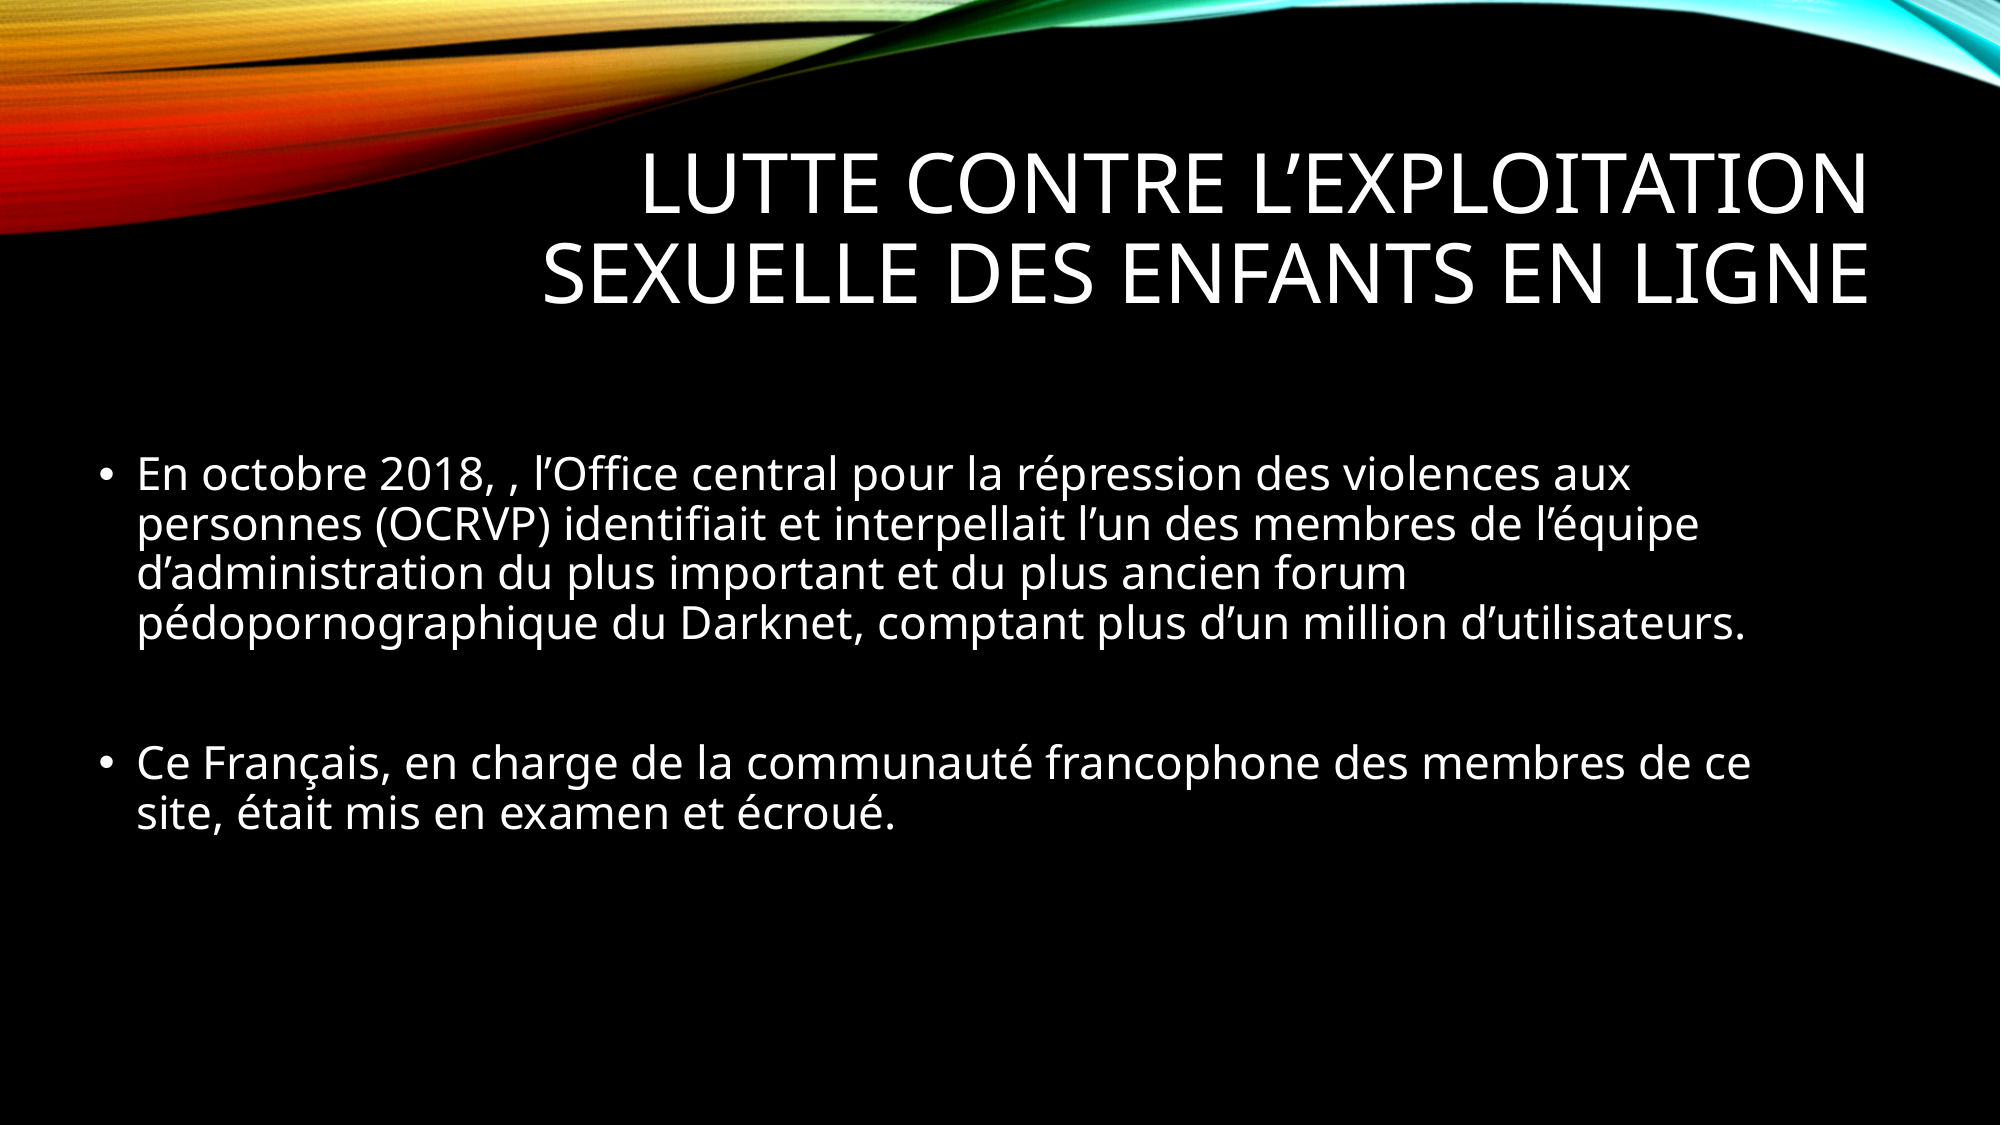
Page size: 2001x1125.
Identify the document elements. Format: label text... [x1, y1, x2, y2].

title Lutte contre l’exploitation sexuelle des enfants en ligne [474, 125, 1888, 338]
list En octobre 2018, , l’Office central pour la répression des violences aux personnes (OCRVP) identifiait et interpellait l’un des membres de l’équipe d’administration du plus important et du plus ancien forum pédopornographique du Darknet, comptant plus d’un million d’utilisateurs. Ce Français, en charge de la communauté francophone des membres de ce site, était mis en examen et écroué. [83, 443, 1859, 1104]
picture [0, 0, 2000, 237]
